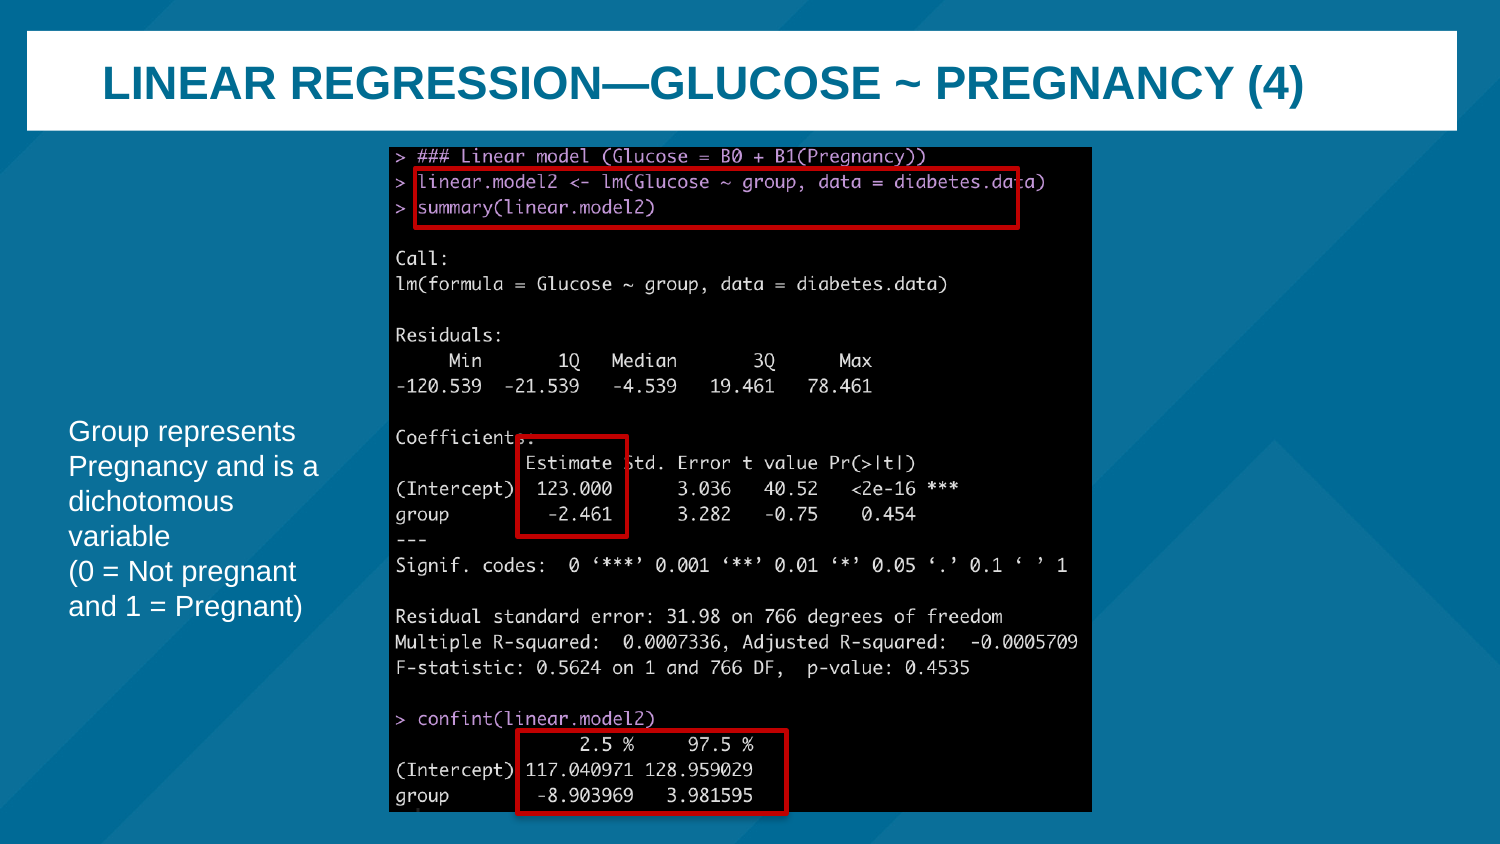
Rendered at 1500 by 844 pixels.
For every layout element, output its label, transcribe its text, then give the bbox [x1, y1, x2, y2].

text_box Group represents Pregnancy and is a dichotomous variable (0 = Not pregnant and 1 = Pregnant) [53, 405, 343, 630]
text_box Linear regression—glucose ~ pregnancy (4) [27, 30, 1457, 131]
picture [390, 148, 1091, 815]
